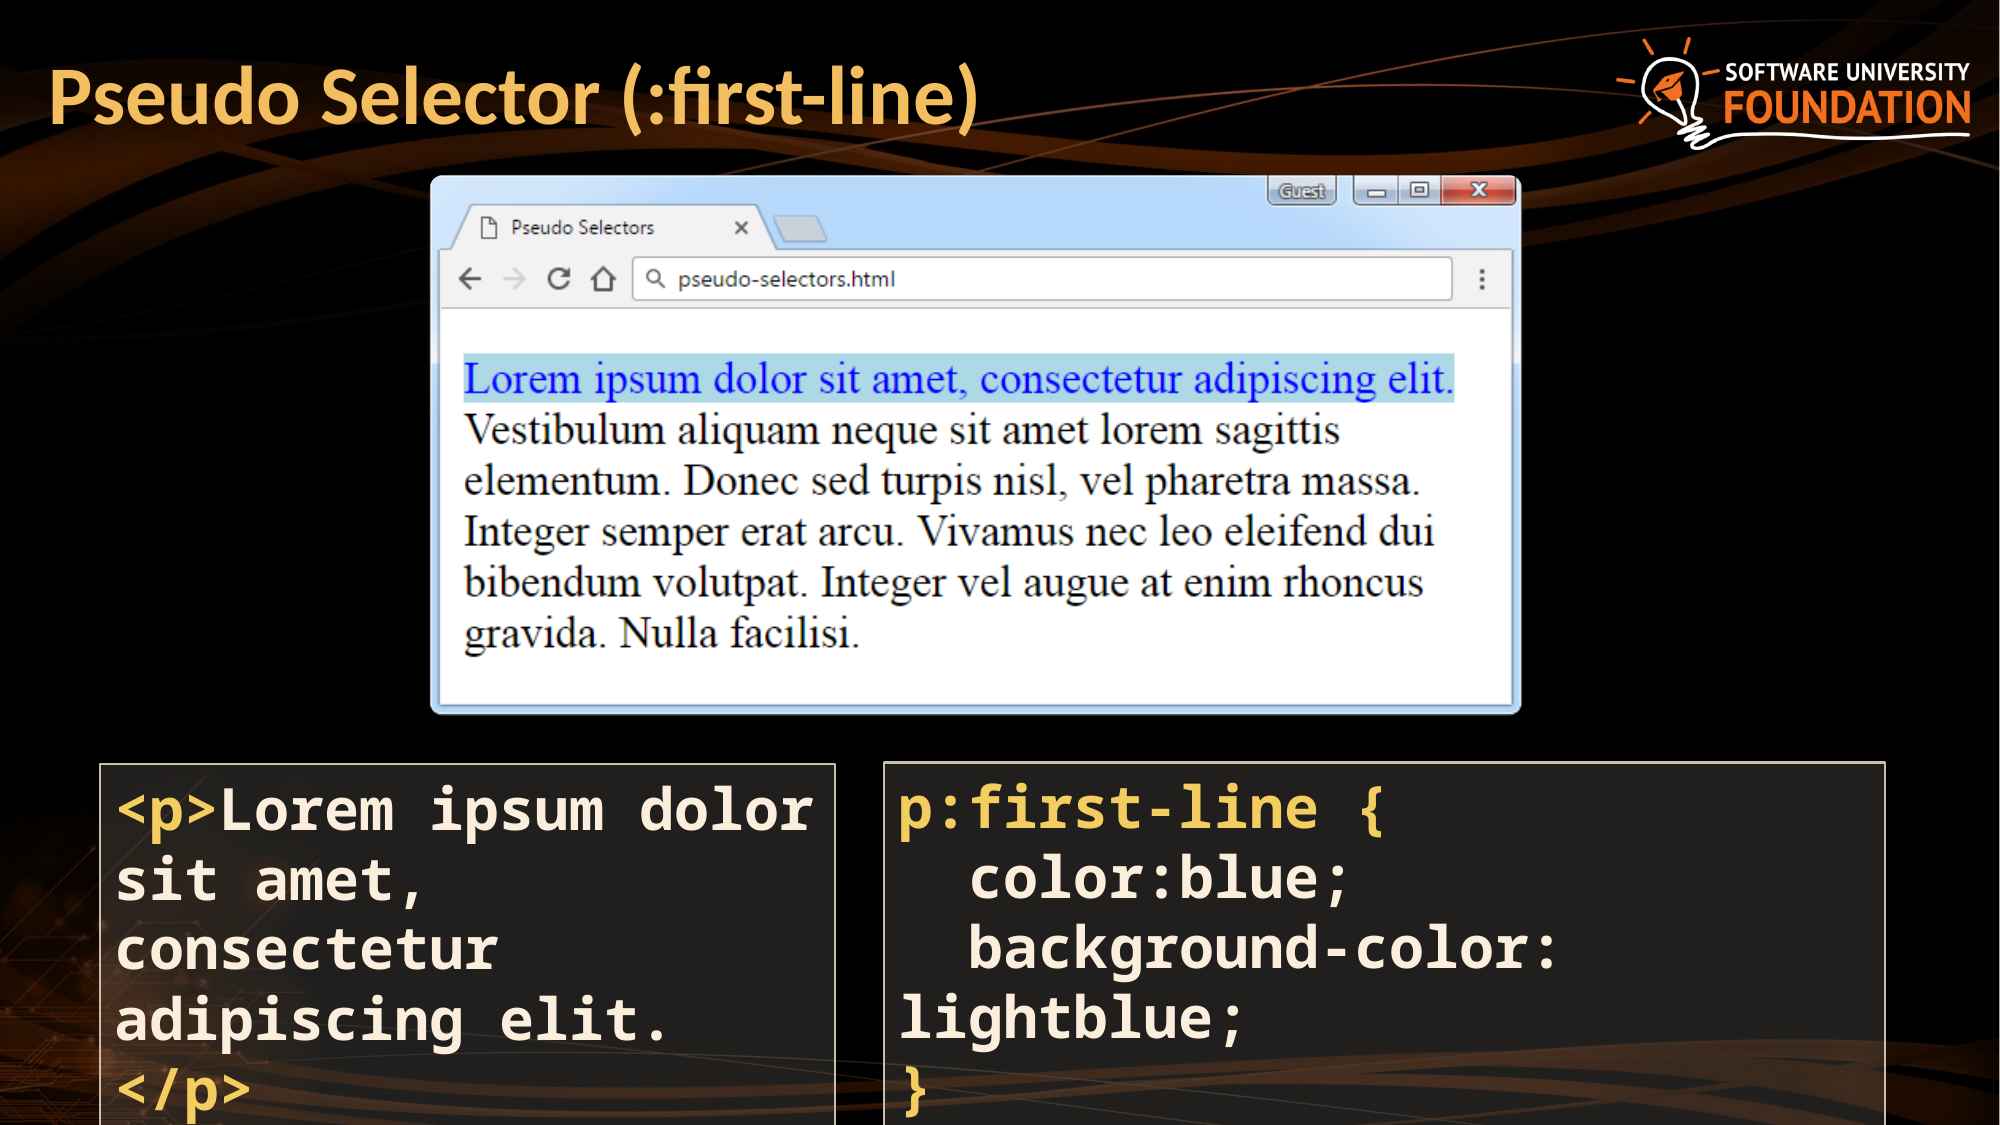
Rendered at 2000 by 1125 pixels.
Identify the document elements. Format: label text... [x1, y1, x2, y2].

text_box <p>Lorem ipsum dolor sit amet, consectetur adipiscing elit. </p> [99, 764, 836, 1125]
title Pseudo Selector (:first-line) [30, 6, 1602, 189]
text_box p:first-line { color:blue; background-color: lightblue; } [884, 762, 1886, 1125]
picture [0, 0, 2000, 1125]
